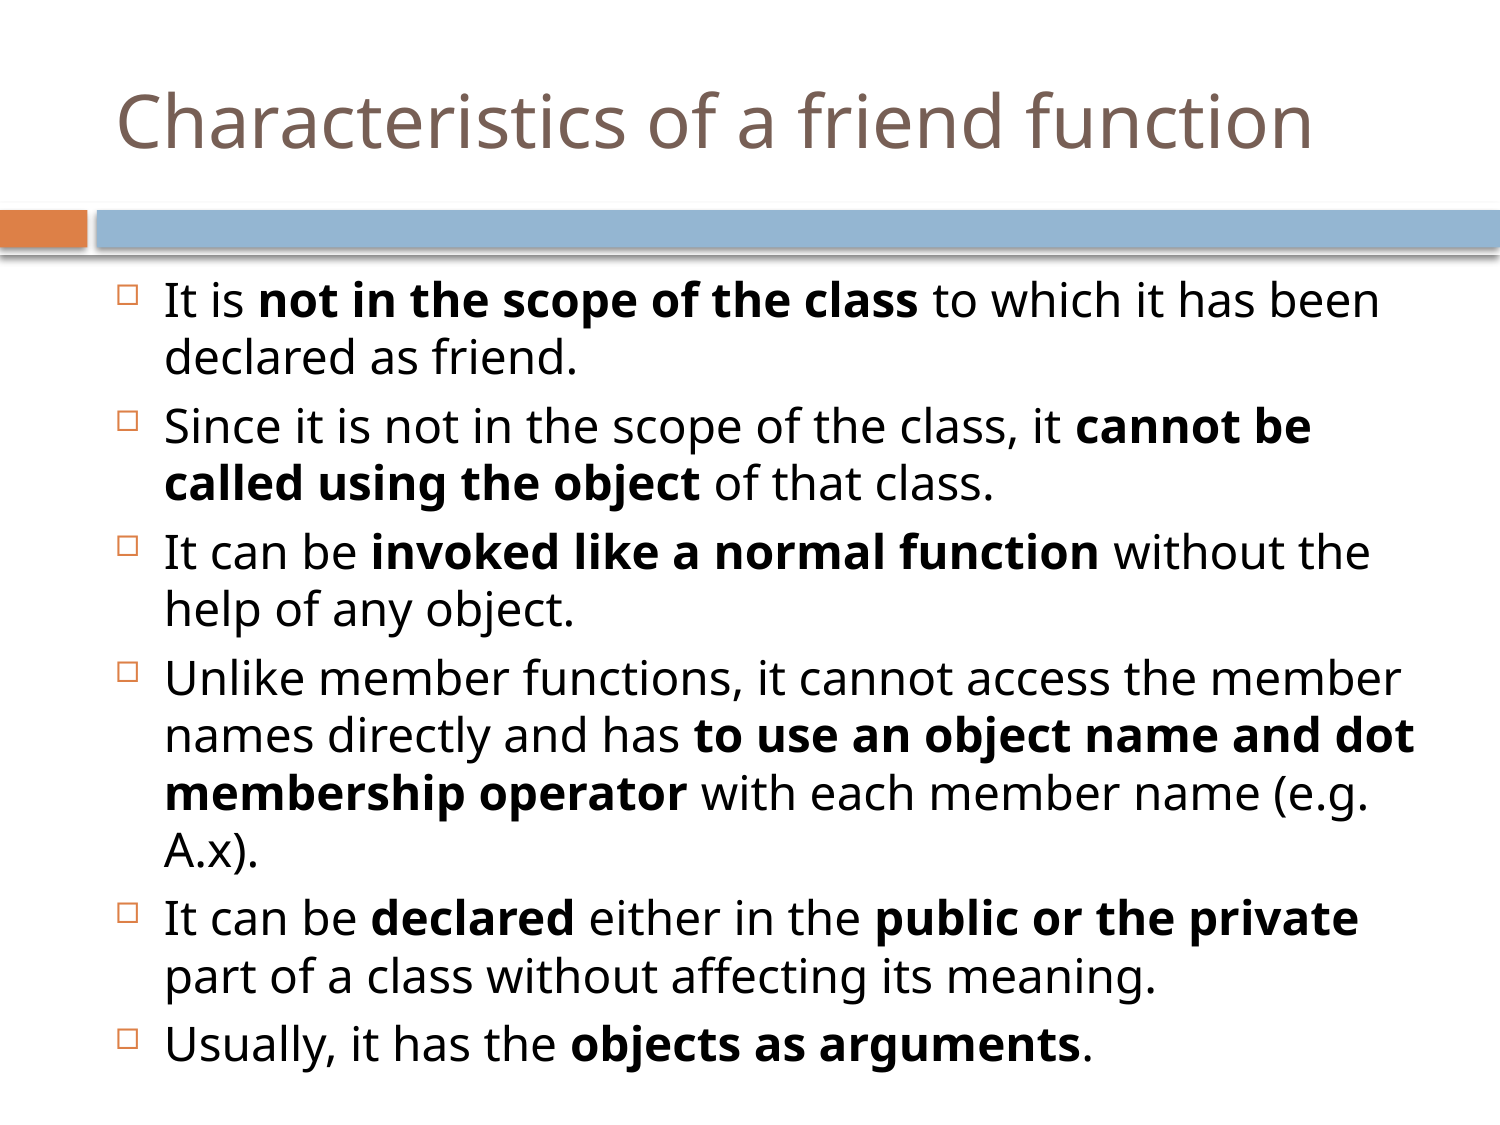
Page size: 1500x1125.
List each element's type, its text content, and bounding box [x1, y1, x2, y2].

list It is not in the scope of the class to which it has been declared as friend. Since it is not in the scope of the class, it cannot be called using the object of that class. It can be invoked like a normal function without the help of any object. Unlike member functions, it cannot access the member names directly and has to use an object name and dot membership operator with each member name (e.g. A.x). It can be declared either in the public or the private part of a class without affecting its meaning. Usually, it has the objects as arguments. [100, 262, 1438, 1083]
title Characteristics of a friend function [100, 37, 1438, 200]
